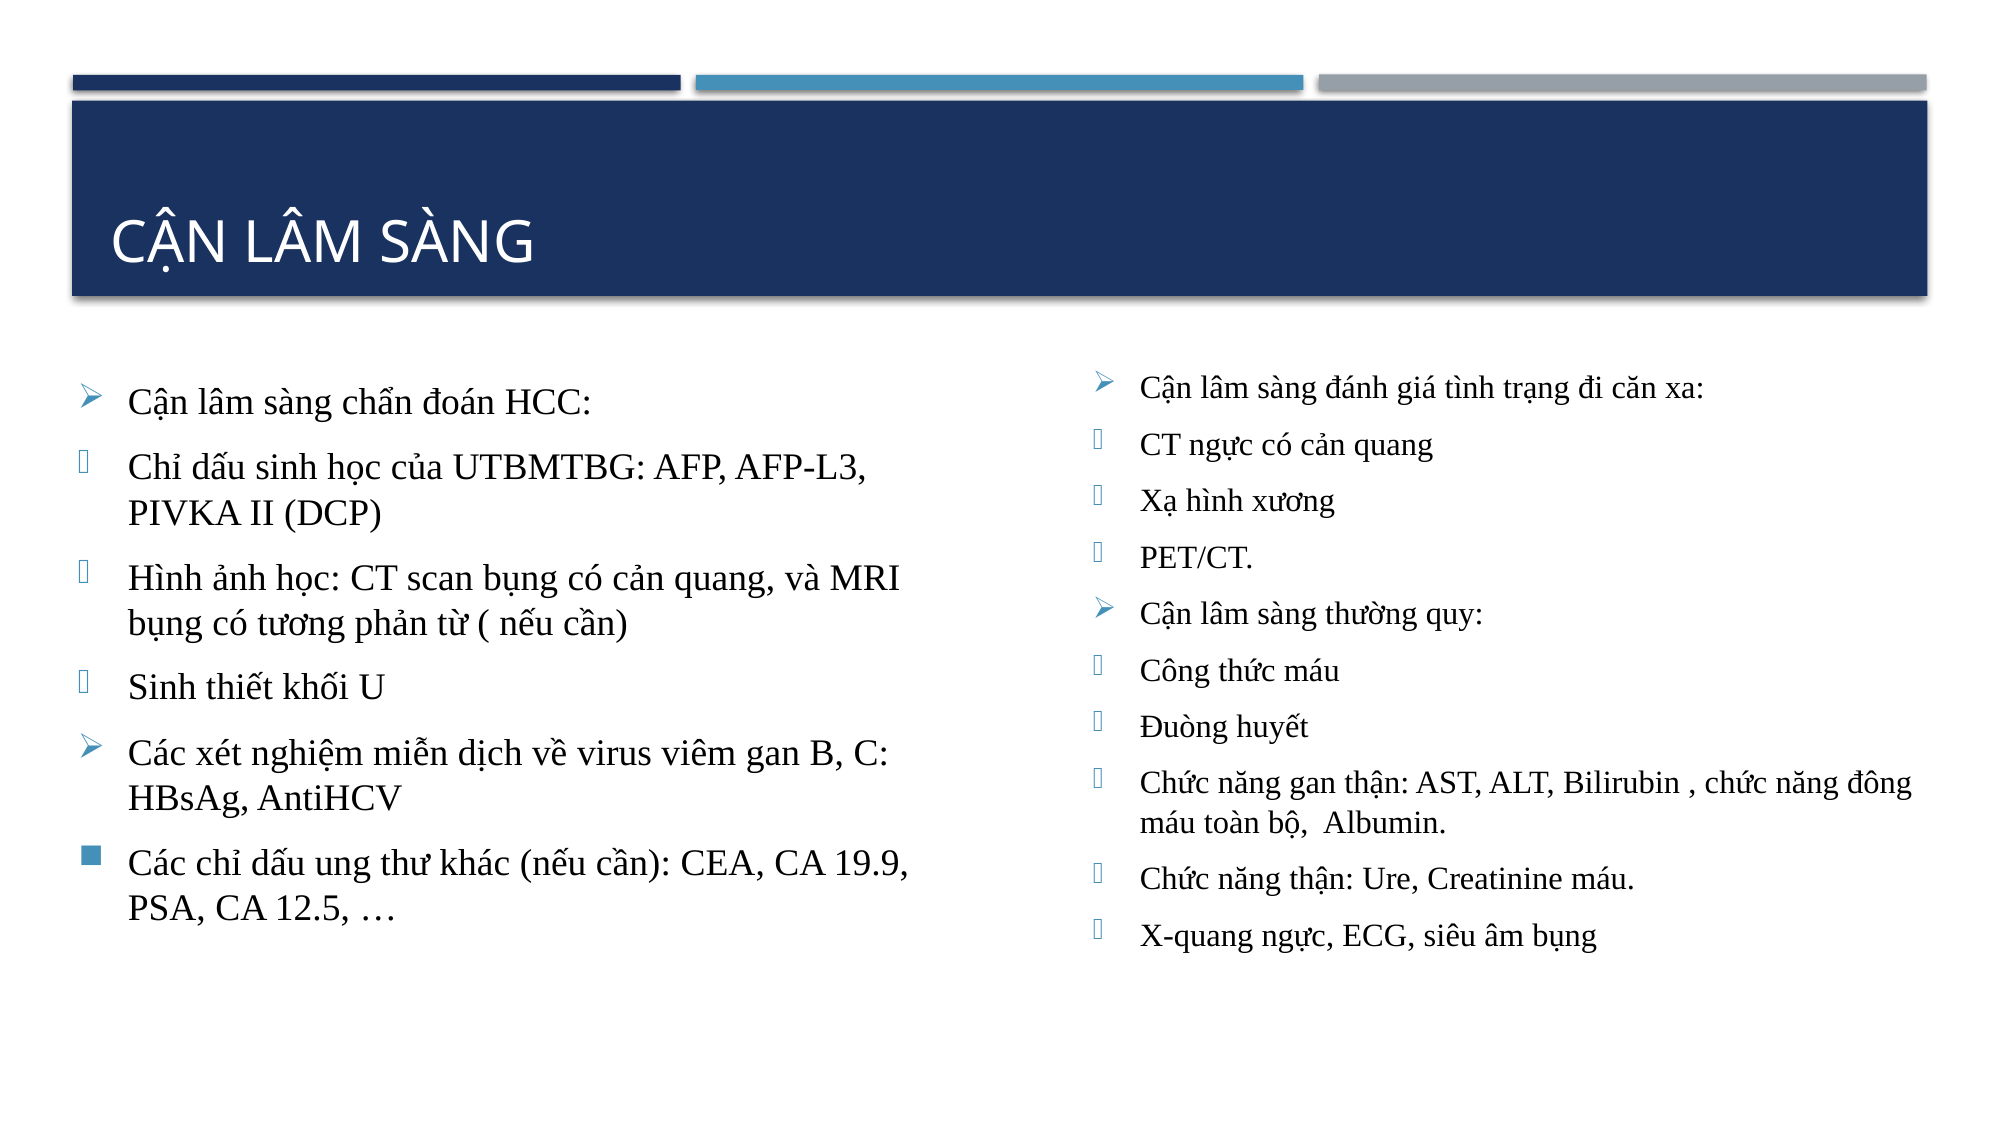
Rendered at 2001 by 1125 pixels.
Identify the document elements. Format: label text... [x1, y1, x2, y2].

text_box Cận lâm sàng đánh giá tình trạng đi căn xa: CT ngực có cản quang Xạ hình xương PET/CT. Cận lâm sàng thường quy: Công thức máu Đuòng huyết Chức năng gan thận: AST, ALT, Bilirubin , chức năng đông máu toàn bộ, Albumin. Chức năng thận: Ure, Creatinine máu. X-quang ngực, ECG, siêu âm bụng [1077, 357, 1938, 962]
list Cận lâm sàng chẩn đoán HCC: Chỉ dấu sinh học của UTBMTBG: AFP, AFP-L3, PIVKA II (DCP) Hình ảnh học: CT scan bụng có cản quang, và MRI bụng có tương phản từ ( nếu cần) Sinh thiết khối U Các xét nghiệm miễn dịch về virus viêm gan B, C: HBsAg, AntiHCV Các chỉ dấu ung thư khác (nếu cần): CEA, CA 19.9, PSA, CA 12.5, … [62, 349, 1001, 956]
title Cận lâm sàng [95, 115, 1905, 282]
